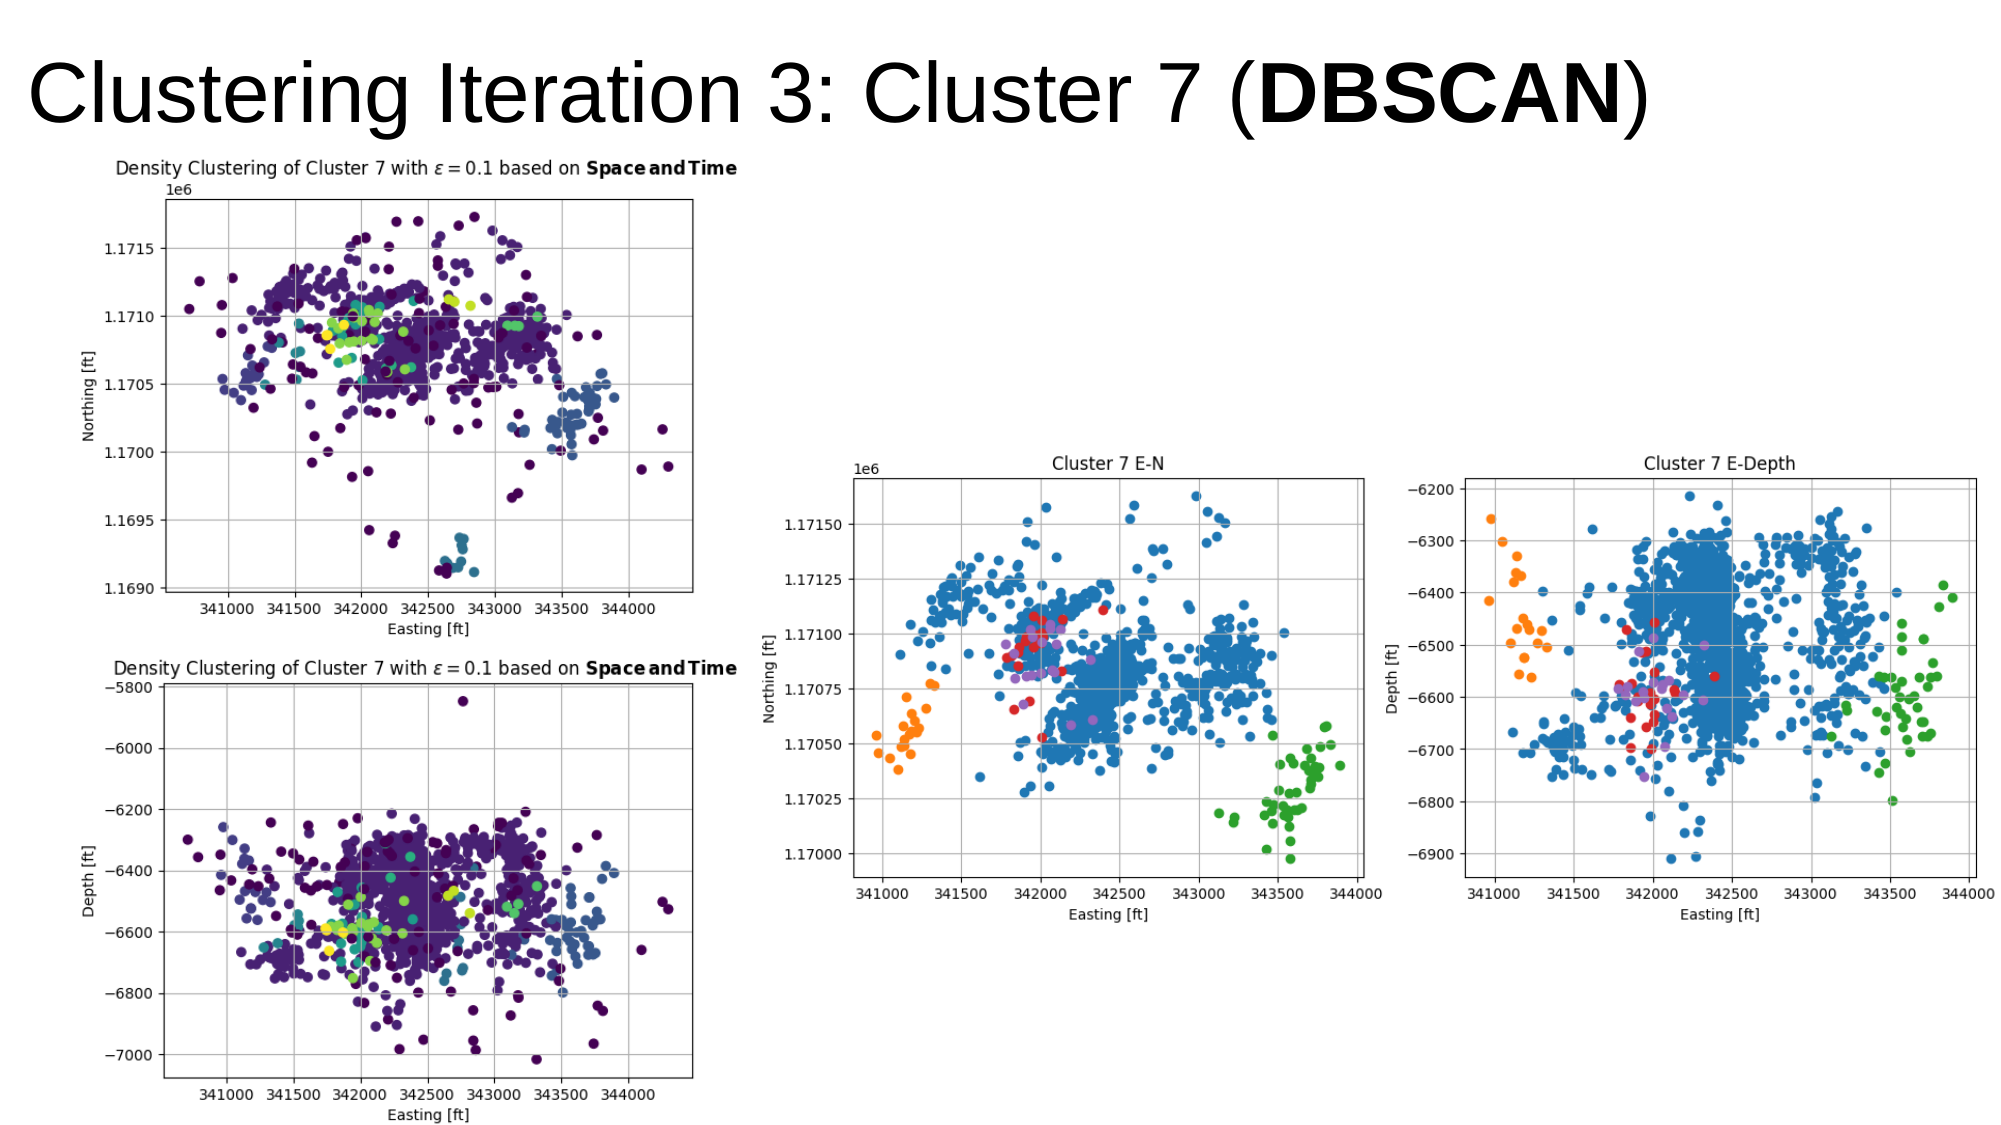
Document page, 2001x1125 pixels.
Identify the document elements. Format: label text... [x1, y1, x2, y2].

title Clustering Iteration 3: Cluster 7 (DBSCAN) [12, 9, 1952, 180]
picture [72, 146, 2000, 1125]
